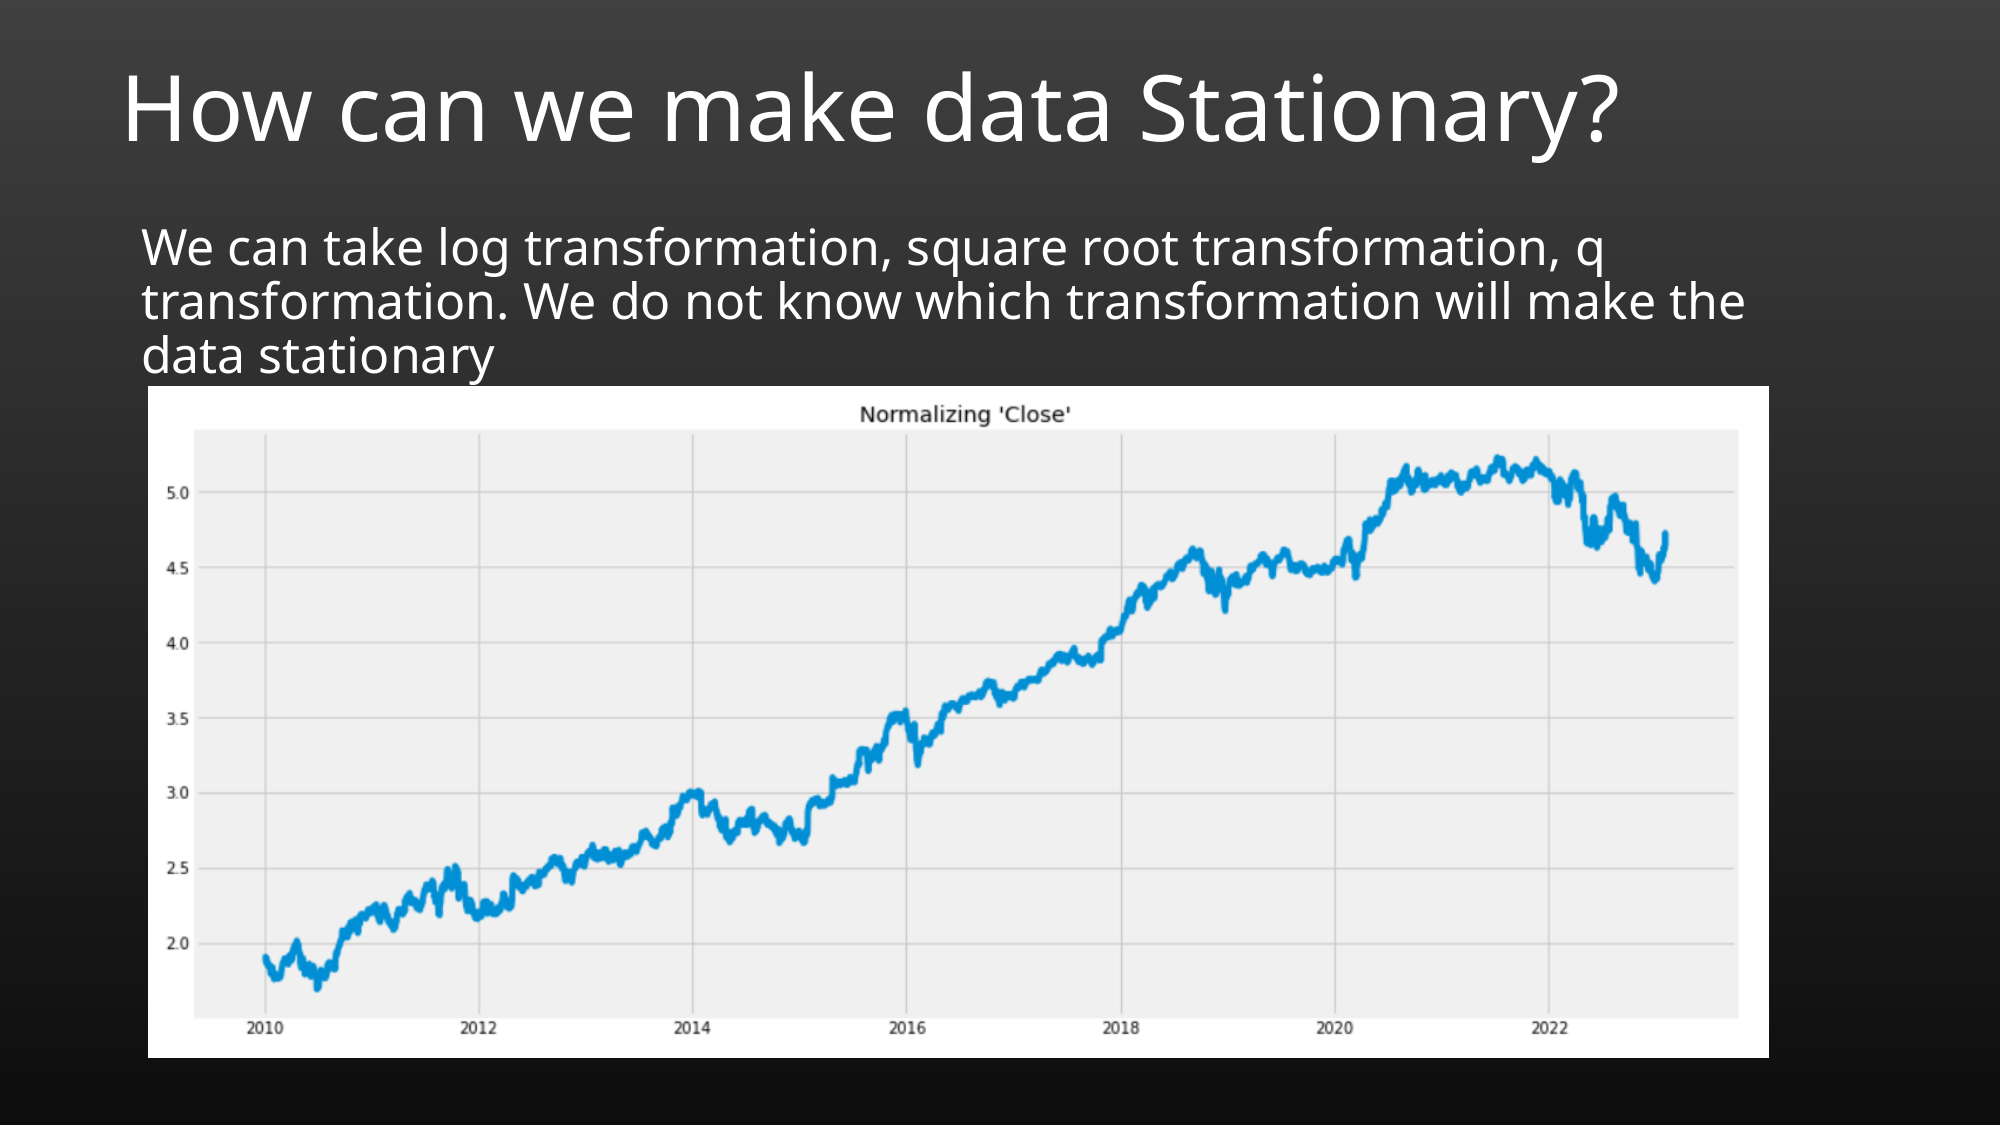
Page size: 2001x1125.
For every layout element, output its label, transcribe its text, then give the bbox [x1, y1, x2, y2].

title How can we make data Stationary? [105, 49, 1831, 174]
list We can take log transformation, square root transformation, q transformation. We do not know which transformation will make the data stationary [126, 214, 1852, 999]
picture [148, 386, 1769, 1058]
